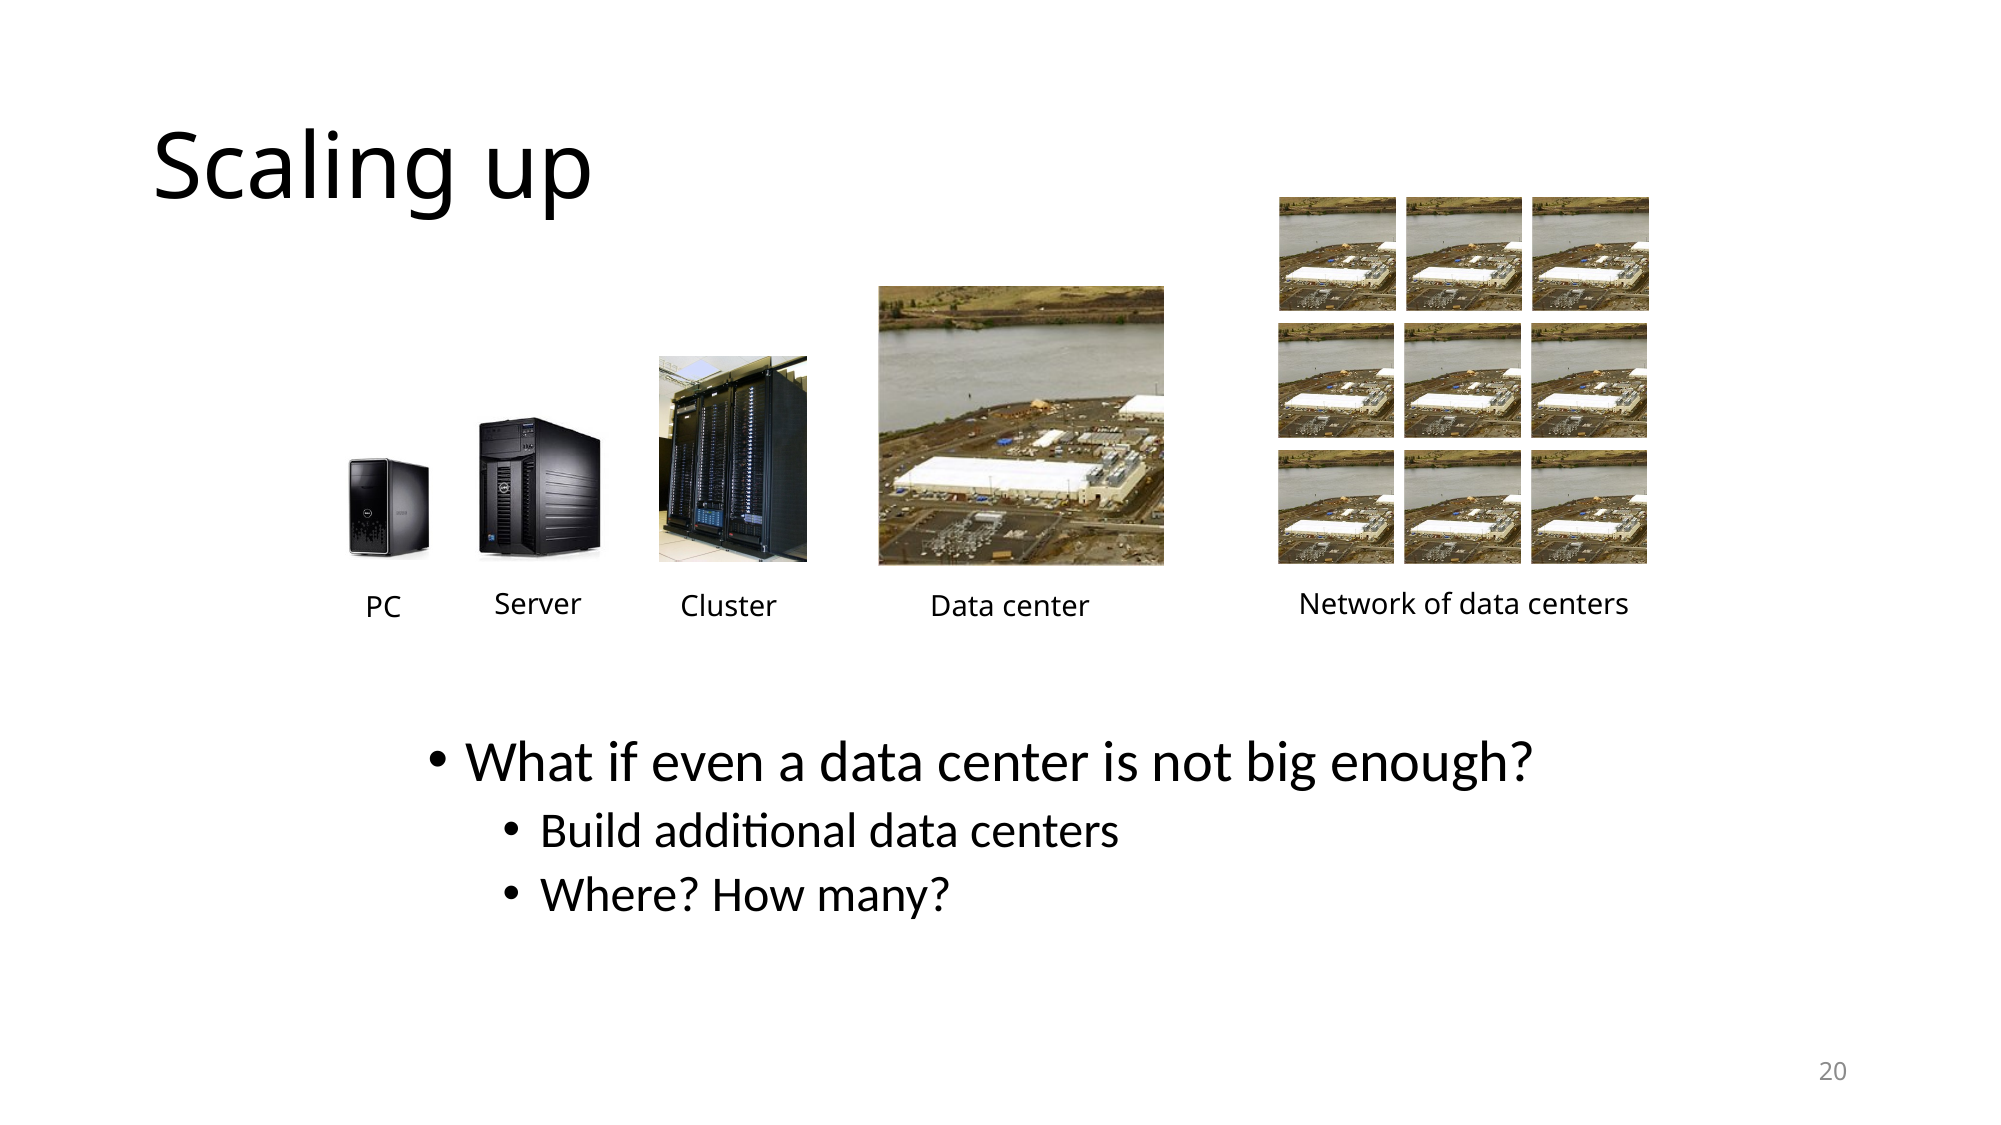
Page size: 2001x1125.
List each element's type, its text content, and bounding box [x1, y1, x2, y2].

picture [1404, 323, 1521, 438]
text_box Network of data centers [1268, 578, 1660, 628]
picture [1278, 450, 1394, 564]
picture [1532, 197, 1649, 311]
picture [1531, 450, 1647, 564]
text_box PC [310, 581, 457, 631]
text_box Cluster [645, 579, 813, 630]
picture [1406, 197, 1522, 311]
picture [345, 456, 433, 560]
picture [1278, 323, 1394, 438]
picture [878, 286, 1164, 566]
list What if even a data center is not big enough? Build additional data centers Where? How many? [412, 723, 1688, 988]
title Scaling up [137, 59, 1863, 278]
picture [659, 356, 807, 562]
picture [473, 410, 612, 562]
slide_number 20 [1412, 1042, 1863, 1103]
text_box Server [445, 578, 632, 628]
picture [1404, 450, 1521, 564]
picture [1279, 197, 1396, 311]
text_box Data center [912, 579, 1108, 630]
picture [1531, 323, 1647, 438]
